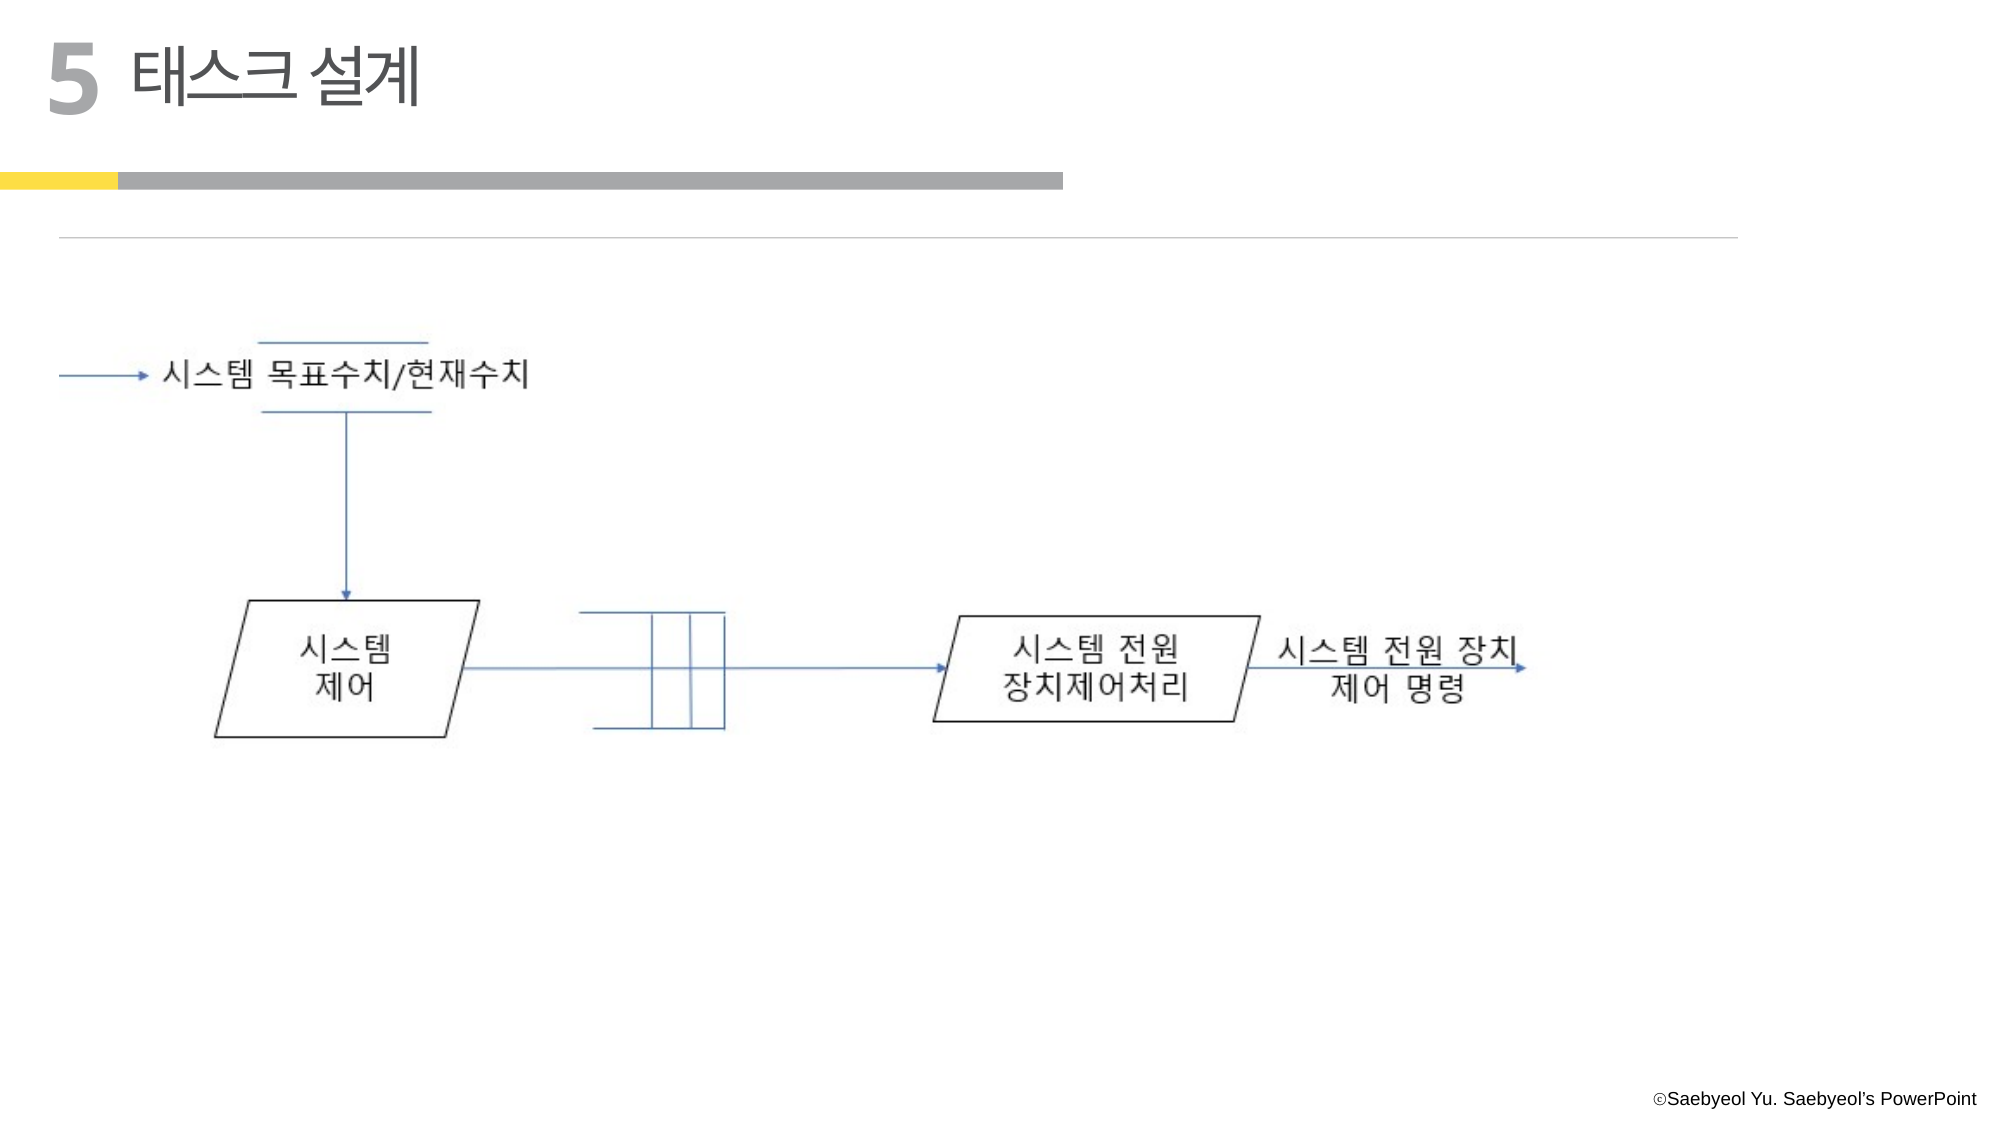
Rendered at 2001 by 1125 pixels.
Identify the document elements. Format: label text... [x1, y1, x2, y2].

text_box 5 [30, 7, 118, 143]
text_box [0, 171, 119, 191]
text_box [119, 171, 1064, 191]
picture [58, 237, 1738, 996]
text_box 태스크 설계 [118, 27, 439, 123]
